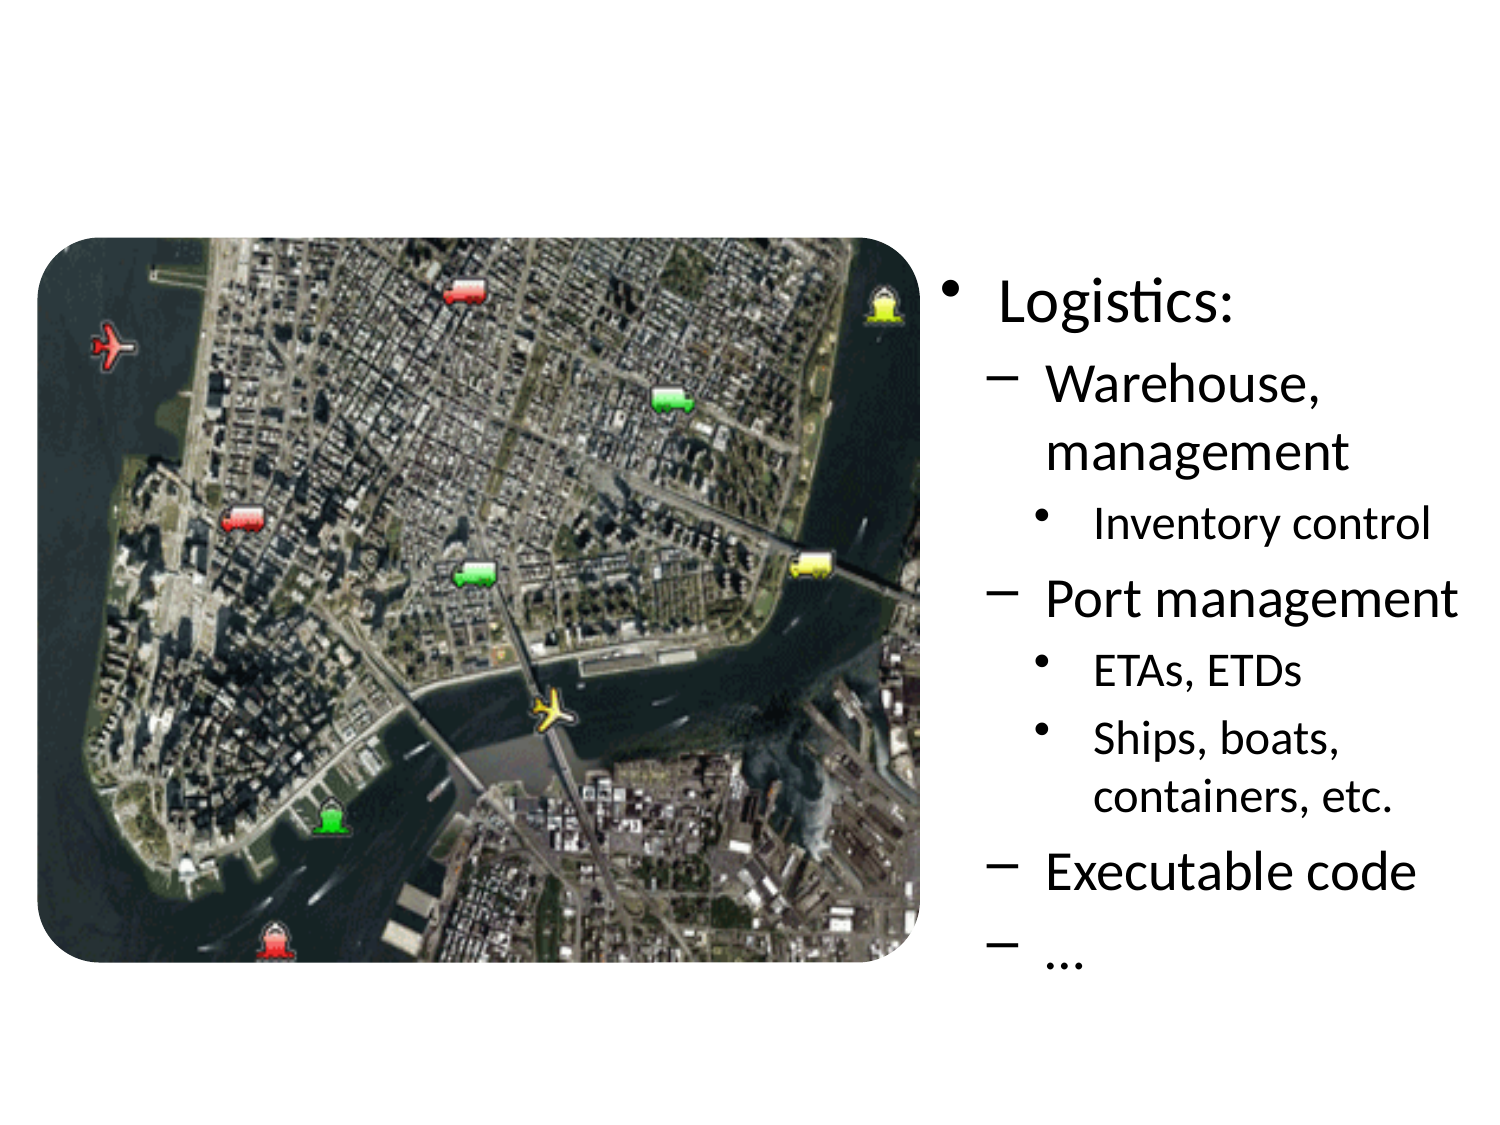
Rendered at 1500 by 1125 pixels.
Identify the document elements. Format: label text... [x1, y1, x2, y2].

text_box Logistics: Warehouse, management Inventory control Port management ETAs, ETDs Ships, boats, containers, etc. Executable code … [924, 249, 1481, 1000]
picture [37, 237, 921, 963]
